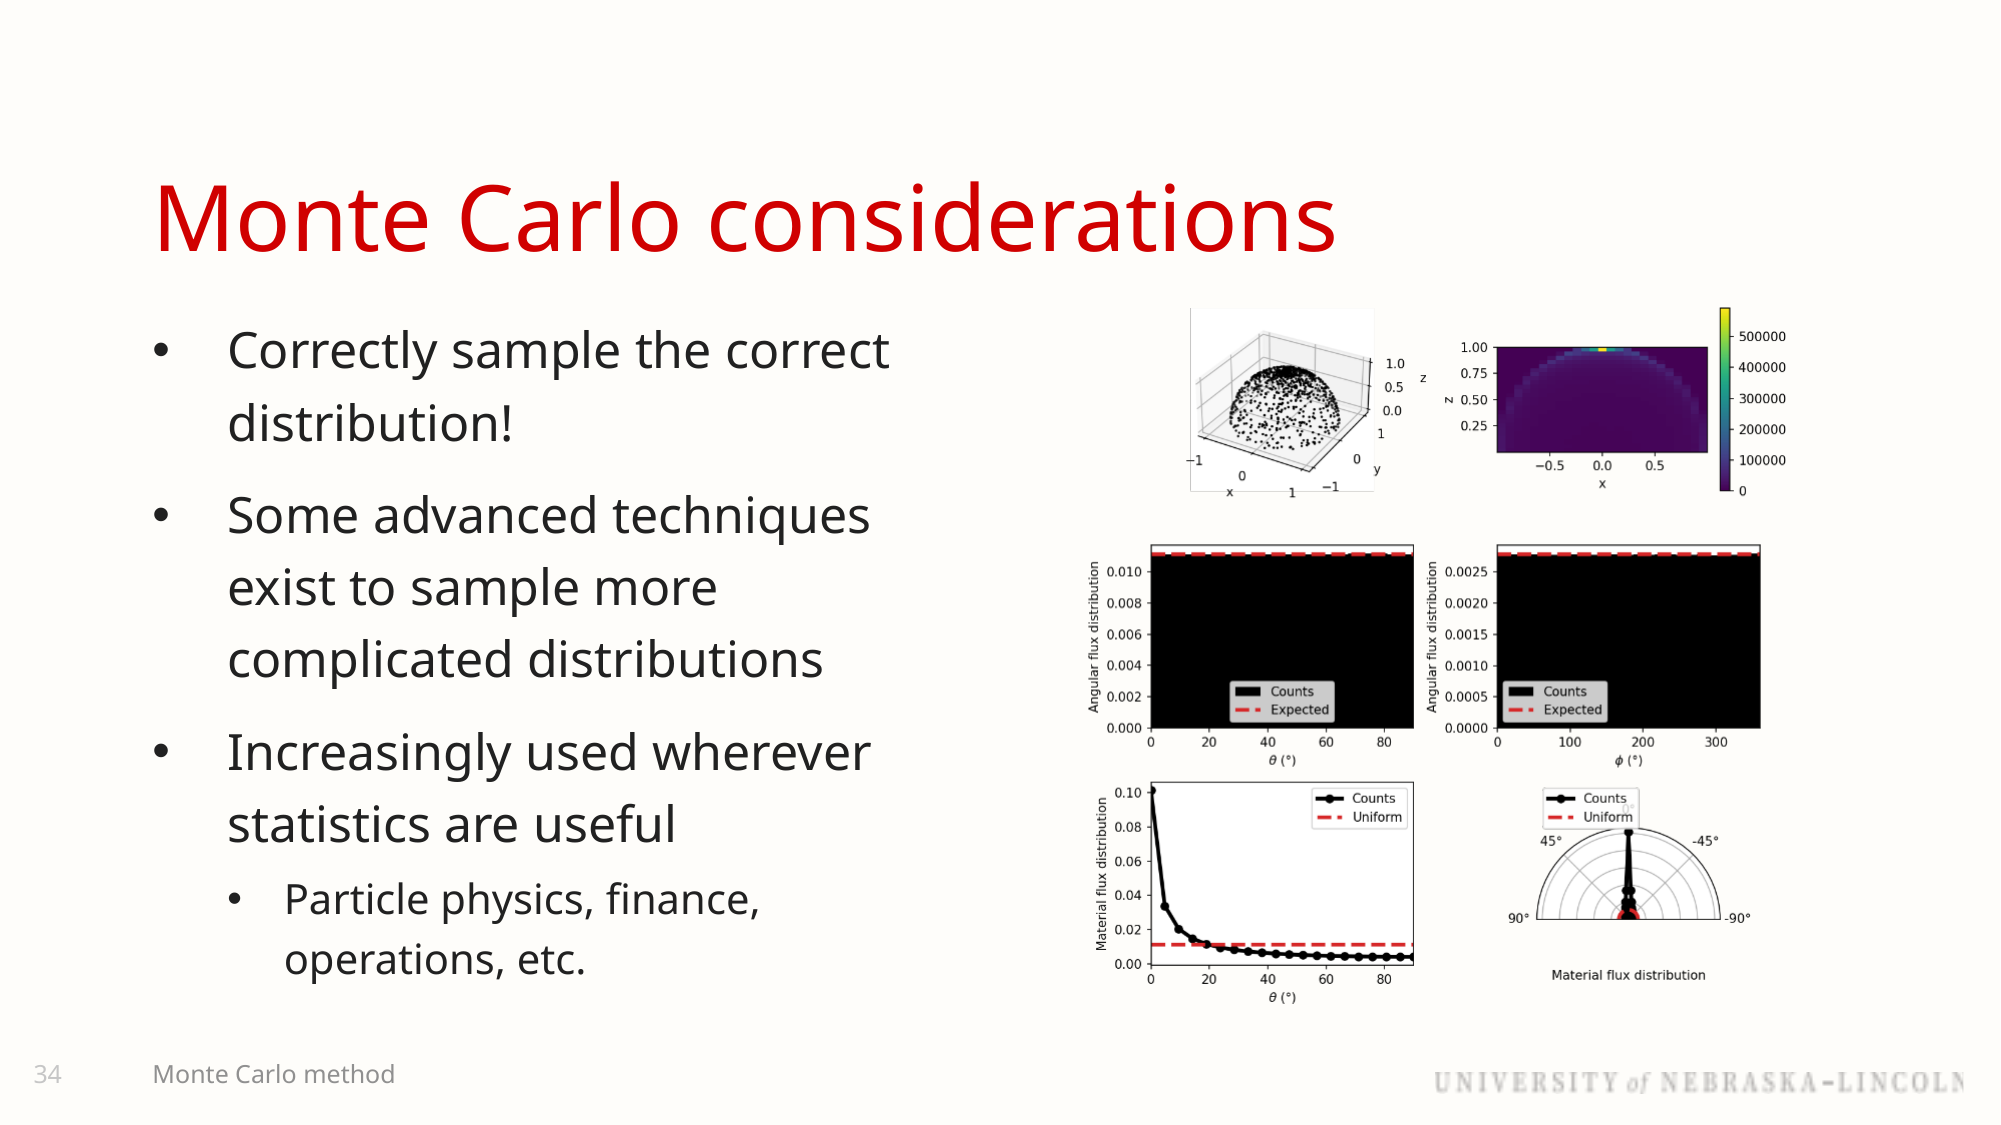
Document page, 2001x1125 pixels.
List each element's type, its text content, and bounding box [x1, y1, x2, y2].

slide_number 34 [18, 1045, 138, 1106]
list Monte Carlo method [138, 1045, 1421, 1106]
list Correctly sample the correct distribution! Some advanced techniques exist to sample more complicated distributions Increasingly used wherever statistics are useful Particle physics, finance, operations, etc. [137, 299, 988, 1014]
title Monte Carlo considerations [137, 59, 1863, 278]
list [1080, 299, 1795, 1014]
